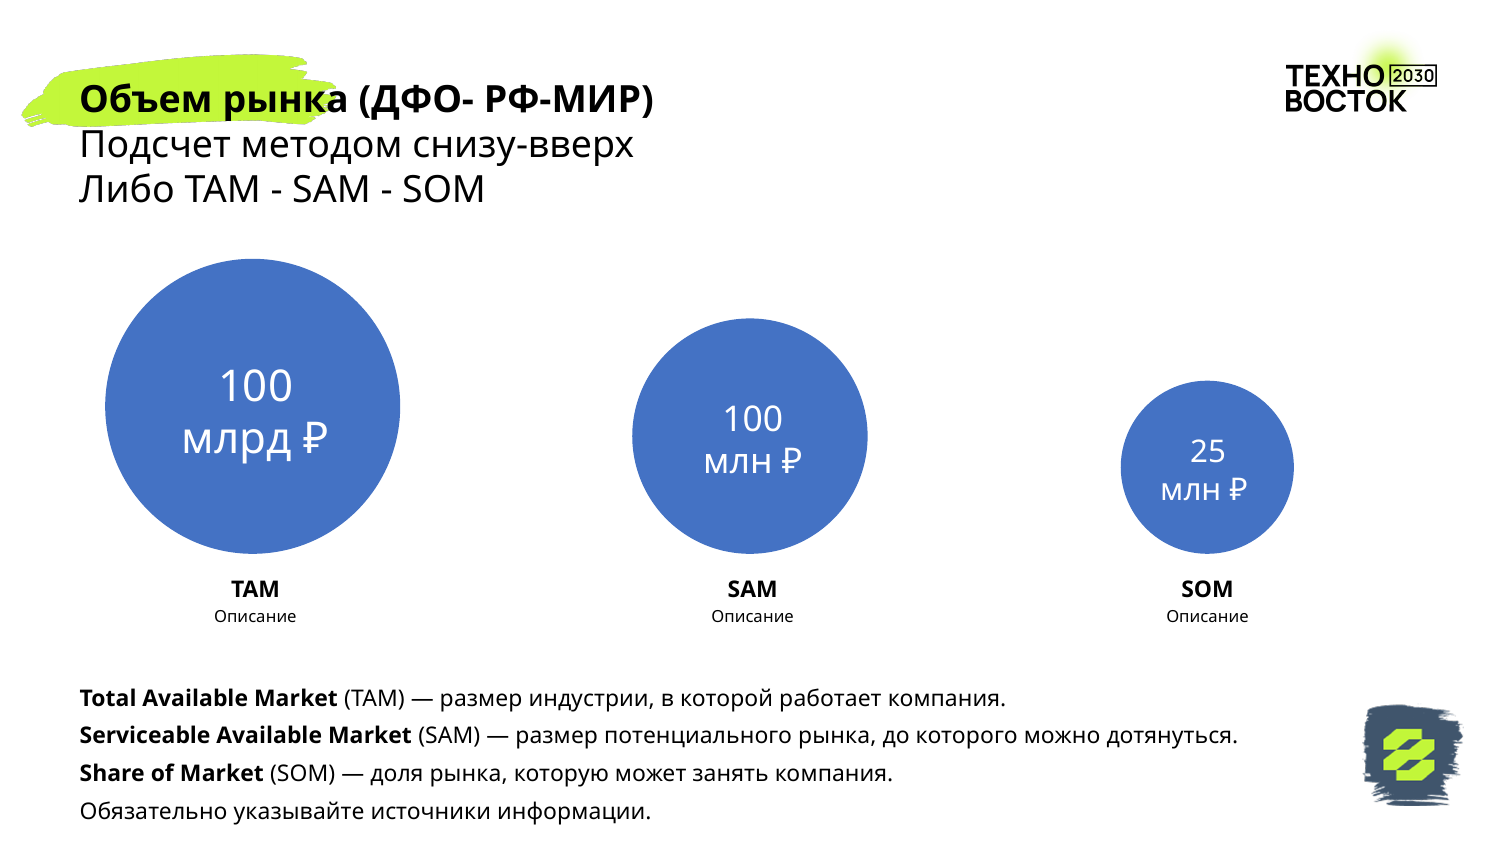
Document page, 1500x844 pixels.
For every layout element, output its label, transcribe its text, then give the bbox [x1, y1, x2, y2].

text_box [646, 318, 854, 380]
text_box [119, 258, 386, 342]
text_box [648, 496, 852, 554]
text_box [1290, 441, 1294, 493]
text_box Объем рынка (ДФО- РФ-МИР) Подсчет методом снизу-вверх Либо TAM - SAM - SOM [64, 59, 1437, 240]
text_box Описание [592, 596, 908, 637]
text_box SAM [592, 560, 908, 596]
text_box Описание [95, 596, 411, 637]
picture [1286, 27, 1437, 112]
picture [20, 52, 337, 133]
text_box SOM [1047, 560, 1363, 596]
text_box 25 млн ₽ [1120, 416, 1290, 522]
text_box [1140, 522, 1275, 554]
text_box [1137, 380, 1278, 416]
text_box Описание [1047, 596, 1363, 637]
text_box 100 млрд ₽ [95, 342, 411, 478]
text_box ТАМ [95, 560, 411, 596]
text_box 100 млн ₽ [632, 380, 868, 496]
picture [1362, 703, 1464, 806]
text_box [123, 478, 382, 554]
text_box Total Available Market (TAM) — размер индустрии, в которой работает компания. Serviceable Available Market (SAM) — размер потенциального рынка, до которого можно дотянуться. Share of Market (SOM) — доля рынка, которую может занять компания. Обязательно указывайте источники информации. [49, 653, 1485, 844]
